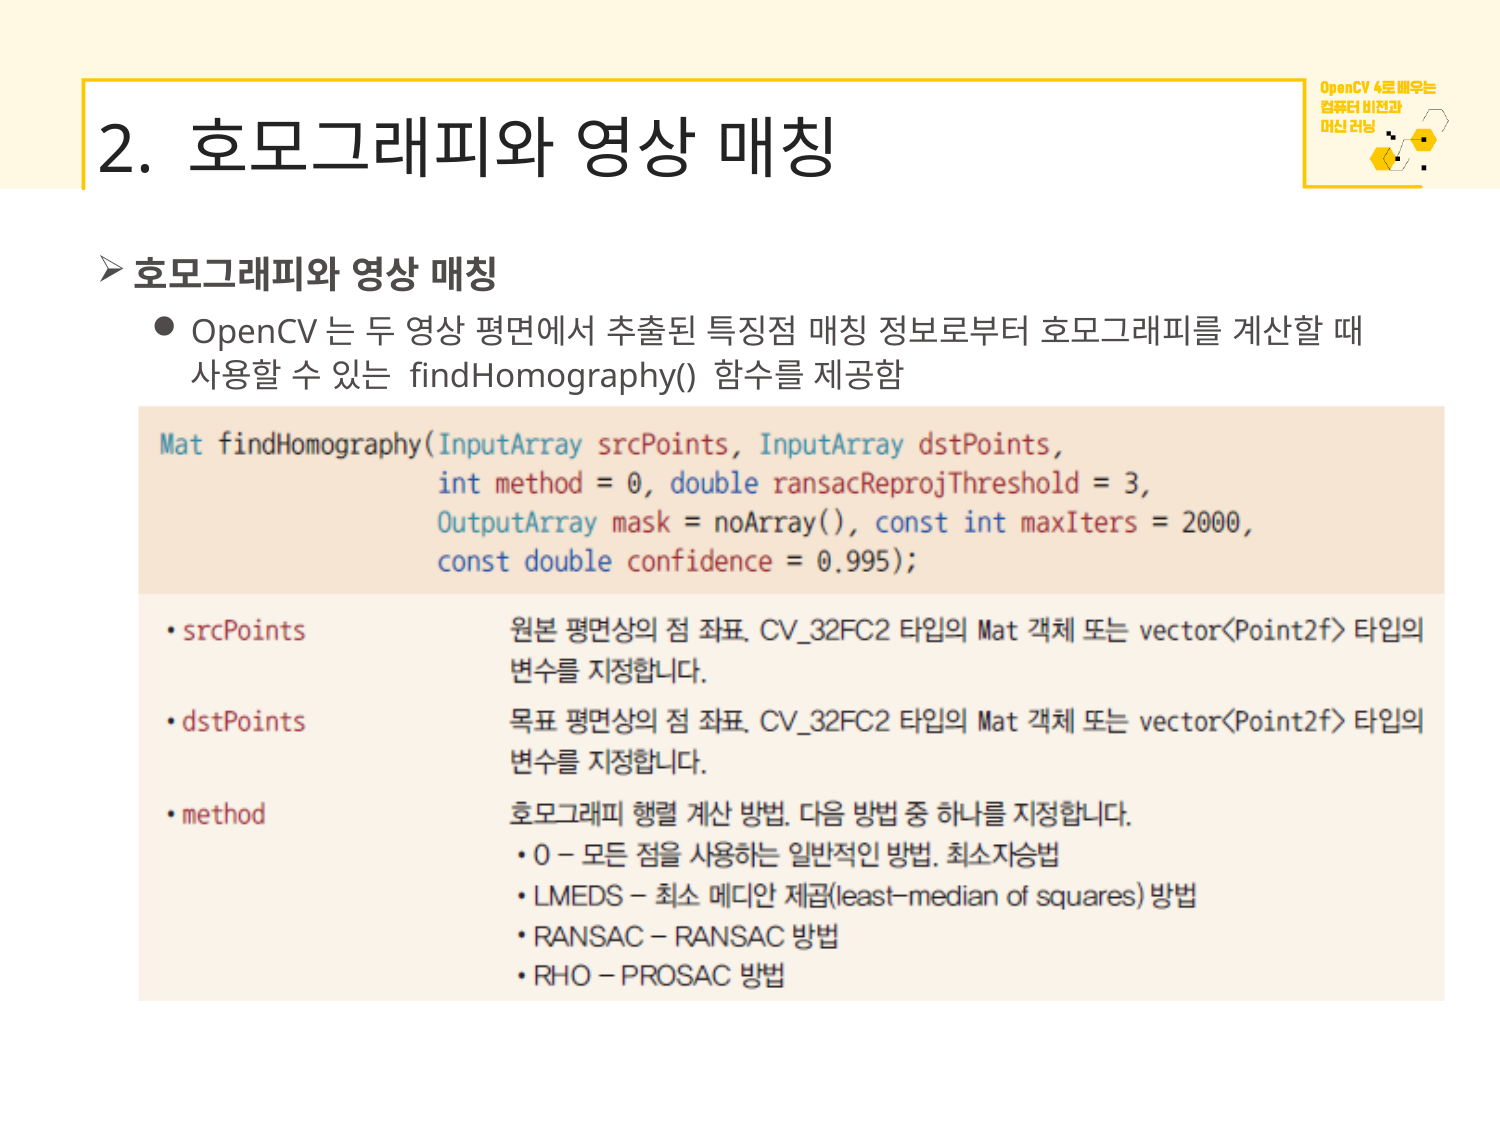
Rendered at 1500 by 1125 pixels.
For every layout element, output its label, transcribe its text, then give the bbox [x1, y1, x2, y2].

list 호모그래피와 영상 매칭 OpenCV는 두 영상 평면에서 추출된 특징점 매칭 정보로부터 호모그래피를 계산할 때 사용할 수 있는 findHomography() 함수를 제공함 [81, 239, 1412, 1054]
title 2. 호모그래피와 영상 매칭 [82, 61, 1413, 193]
picture [0, 0, 1500, 1125]
